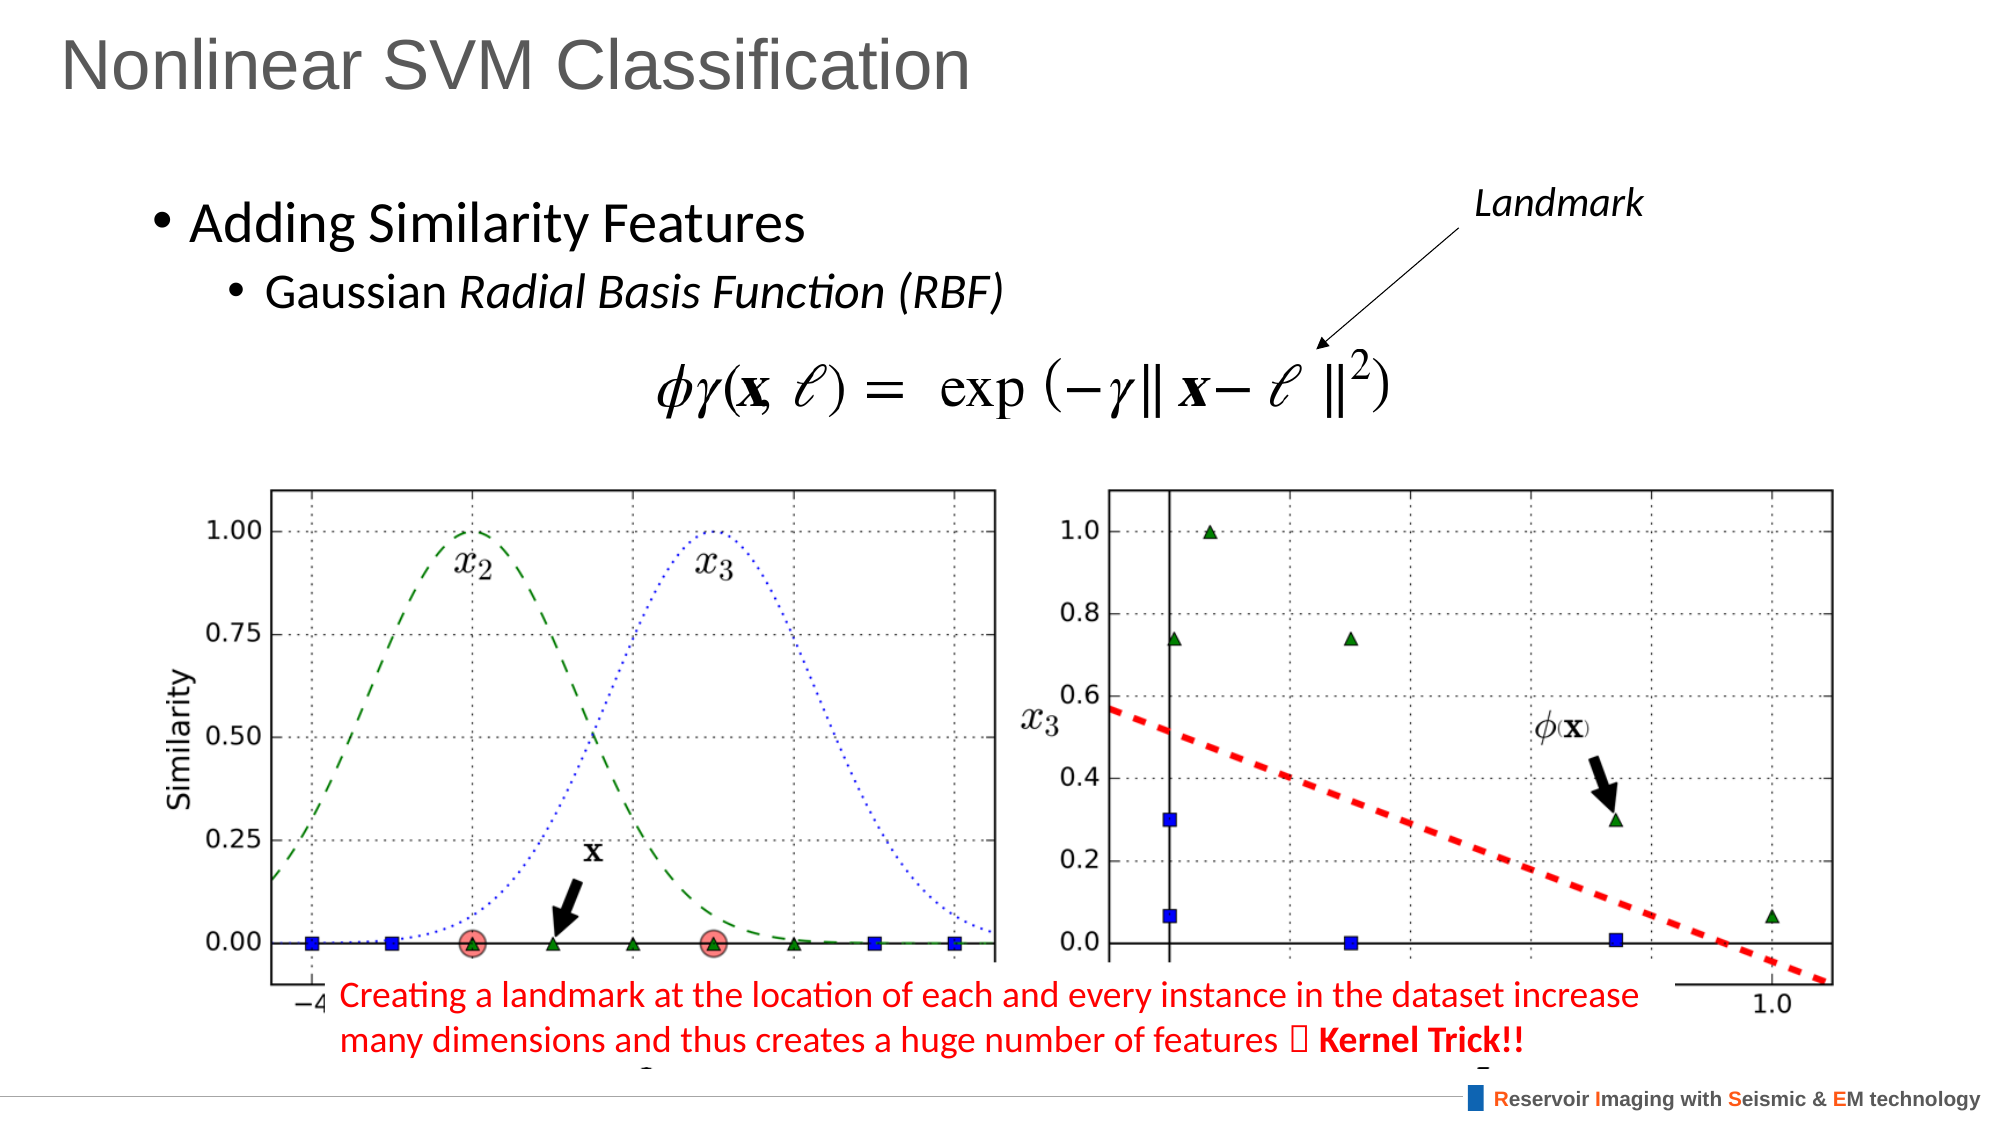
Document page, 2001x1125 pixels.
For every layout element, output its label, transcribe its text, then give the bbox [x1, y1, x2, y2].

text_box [1316, 227, 1459, 350]
picture [166, 489, 1834, 1069]
text_box Landmark [1459, 167, 1659, 232]
list Adding Similarity Features Gaussian Radial Basis Function (RBF) [137, 184, 1863, 1095]
title Nonlinear SVM Classification [45, 0, 1771, 134]
picture [657, 349, 1388, 419]
